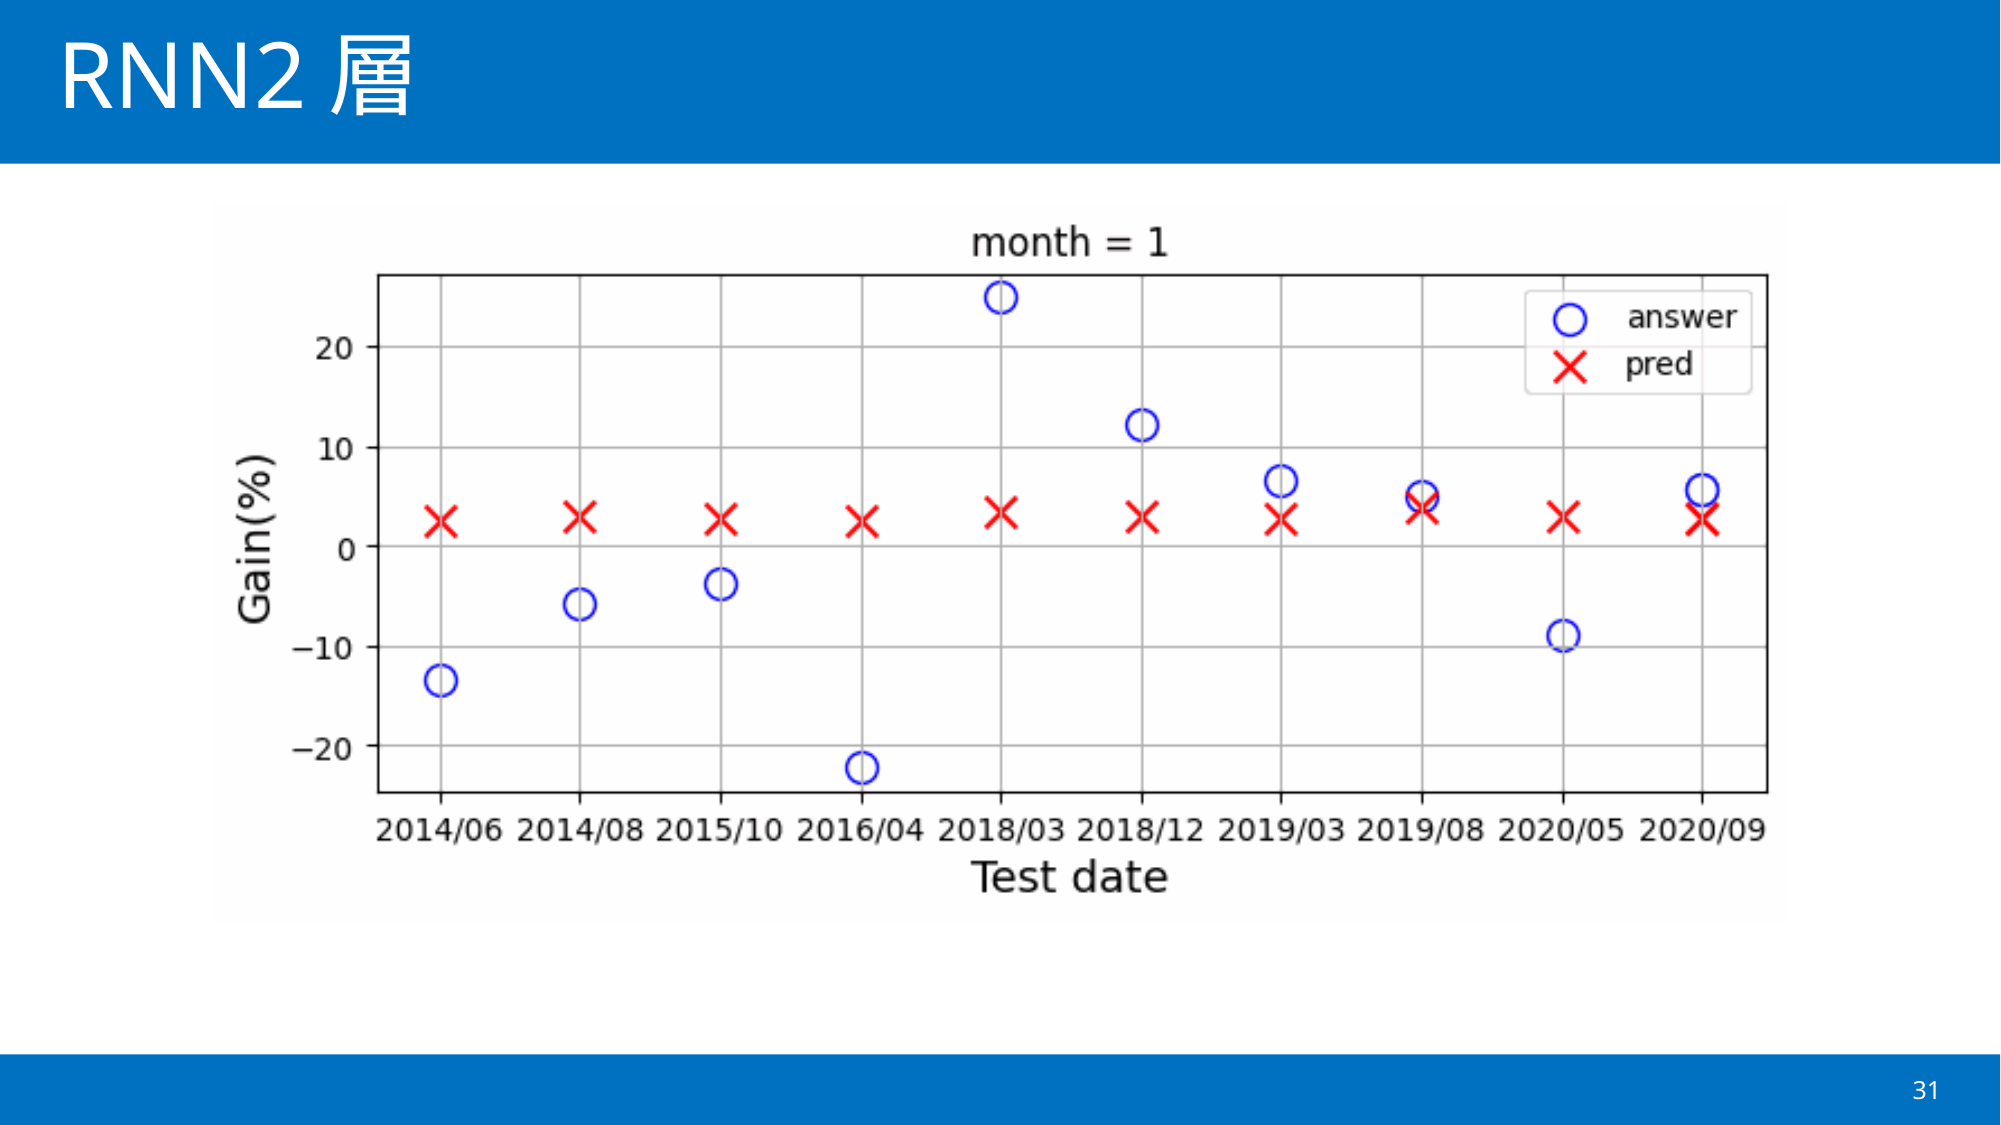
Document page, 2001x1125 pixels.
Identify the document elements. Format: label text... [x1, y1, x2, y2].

slide_number 31 [1506, 1061, 1957, 1122]
title RNN2層 [42, 8, 1957, 149]
picture [212, 203, 1787, 922]
